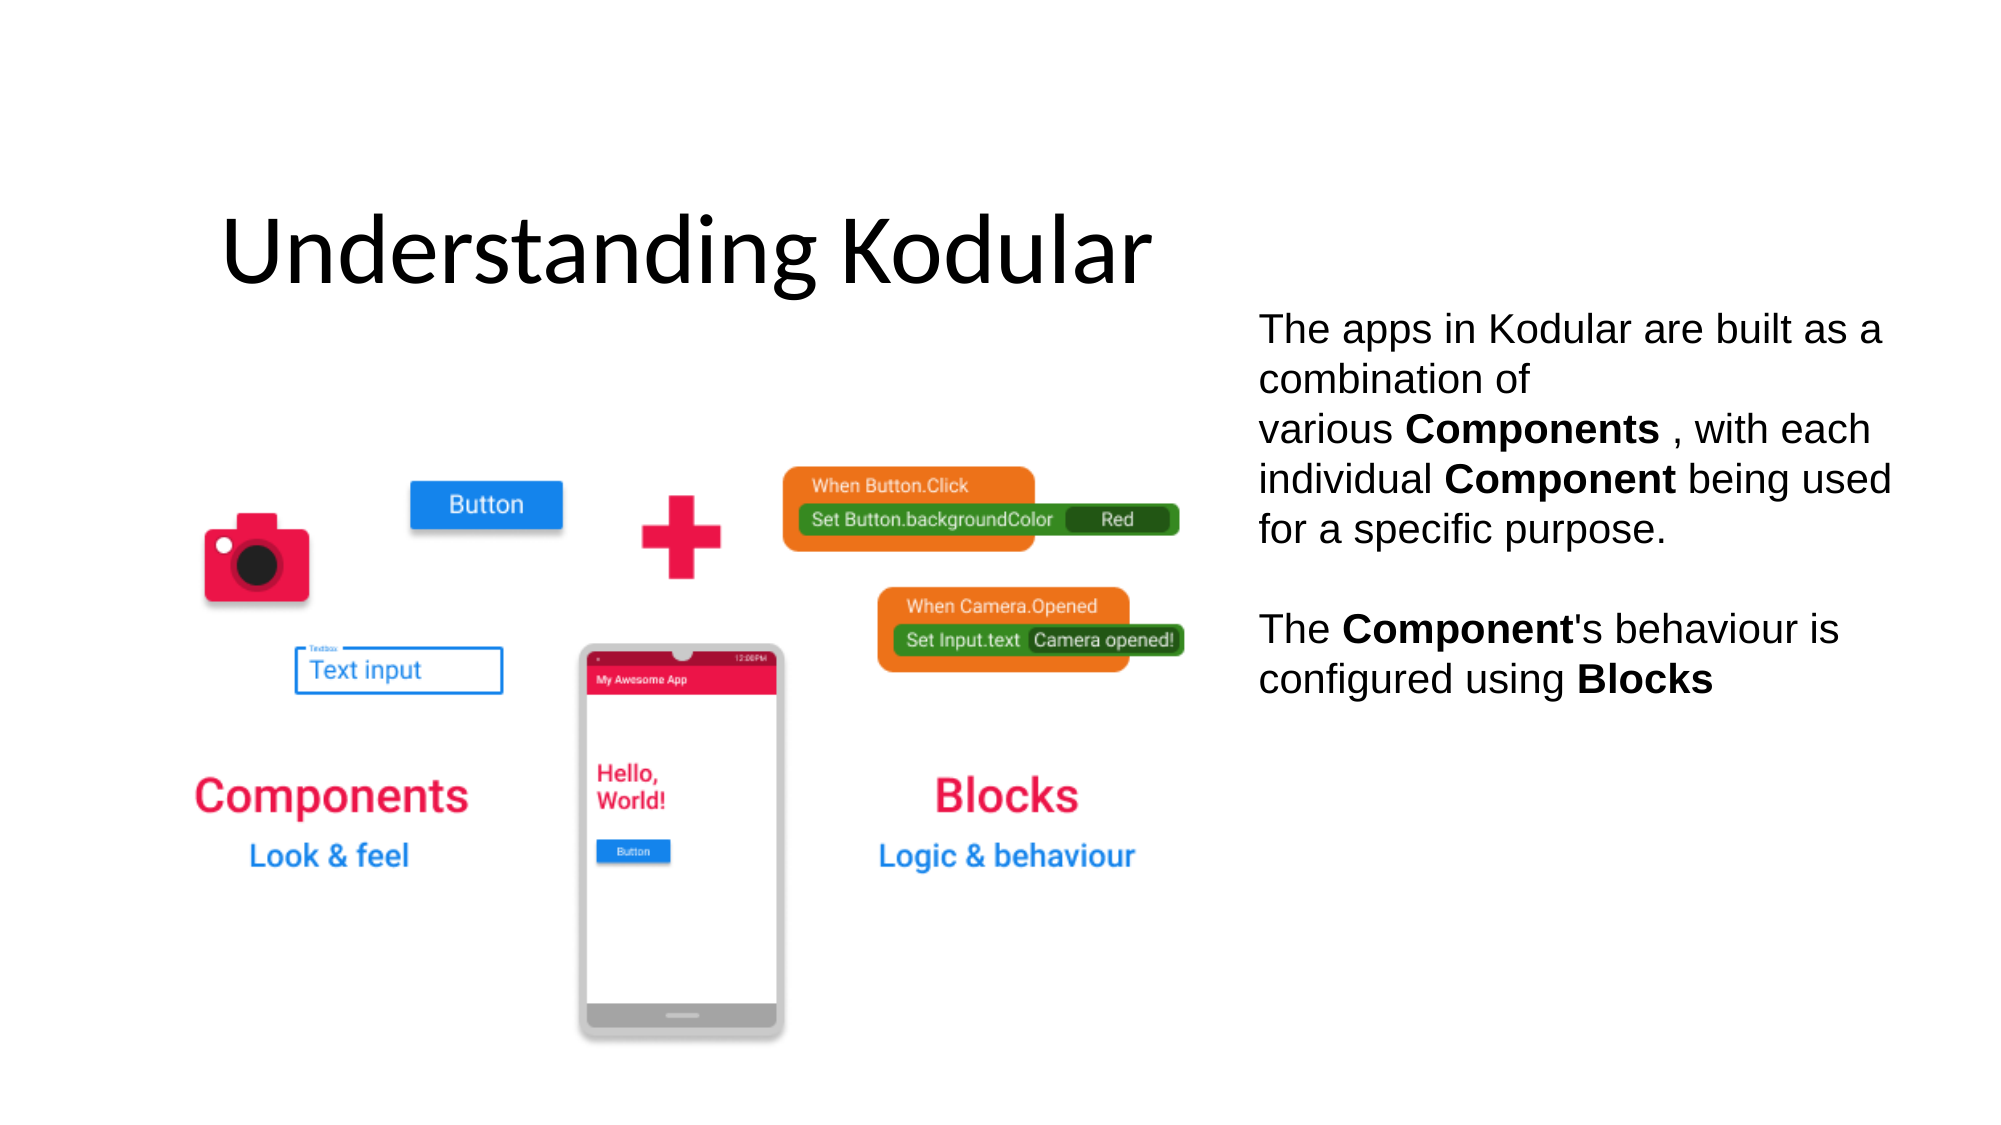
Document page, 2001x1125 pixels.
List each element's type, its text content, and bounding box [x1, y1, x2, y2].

picture [120, 425, 1244, 1068]
text_box Understanding Kodular [205, 115, 1880, 311]
text_box The apps in Kodular are built as a combination of various Components , with each individual Component being used for a specific purpose. The Component's behaviour is configured using Blocks [1243, 294, 1932, 809]
